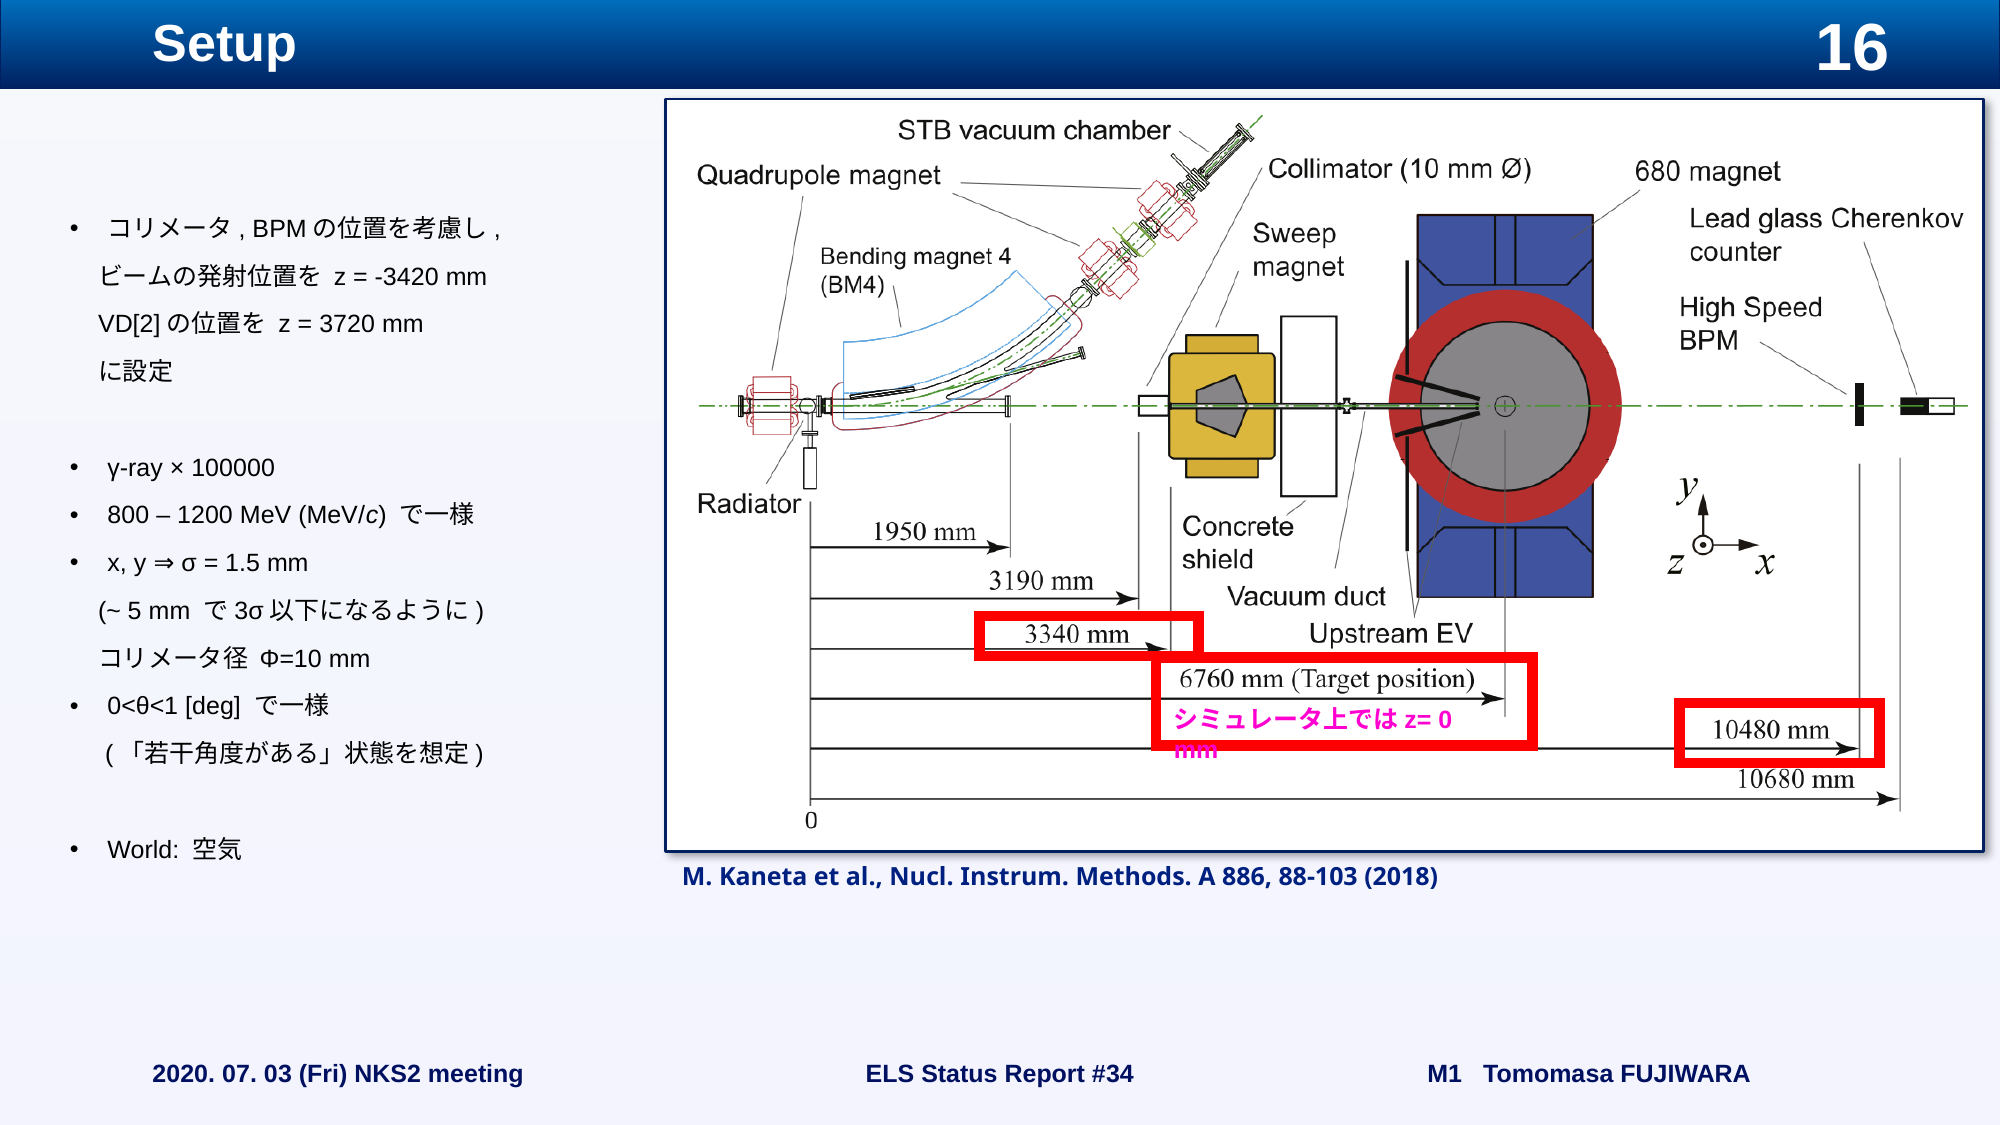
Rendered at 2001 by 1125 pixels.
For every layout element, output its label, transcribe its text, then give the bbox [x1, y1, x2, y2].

picture [666, 100, 1983, 850]
title Setup [137, 0, 1863, 89]
footer ELS Status Report #34 [662, 1042, 1338, 1103]
list コリメータ, BPMの位置を考慮し, ビームの発射位置を z = -3420 mm VD[2]の位置を z = 3720 mm に設定 γ-ray × 100000 800 – 1200 MeV (MeV/c) で一様 x, y ⇒ σ = 1.5 mm (~ 5 mm で3σ以下になるように) コリメータ径 Φ=10 mm 0<θ<1 [deg] で一様 (「若干角度がある」状態を想定) World: 空気 [55, 208, 1945, 1024]
slide_number 2020. 07. 03 (Fri) NKS2 meeting [137, 1042, 588, 1103]
text_box M. Kaneta et al., Nucl. Instrum. Methods. A 886, 88-103 (2018) [667, 853, 1687, 898]
